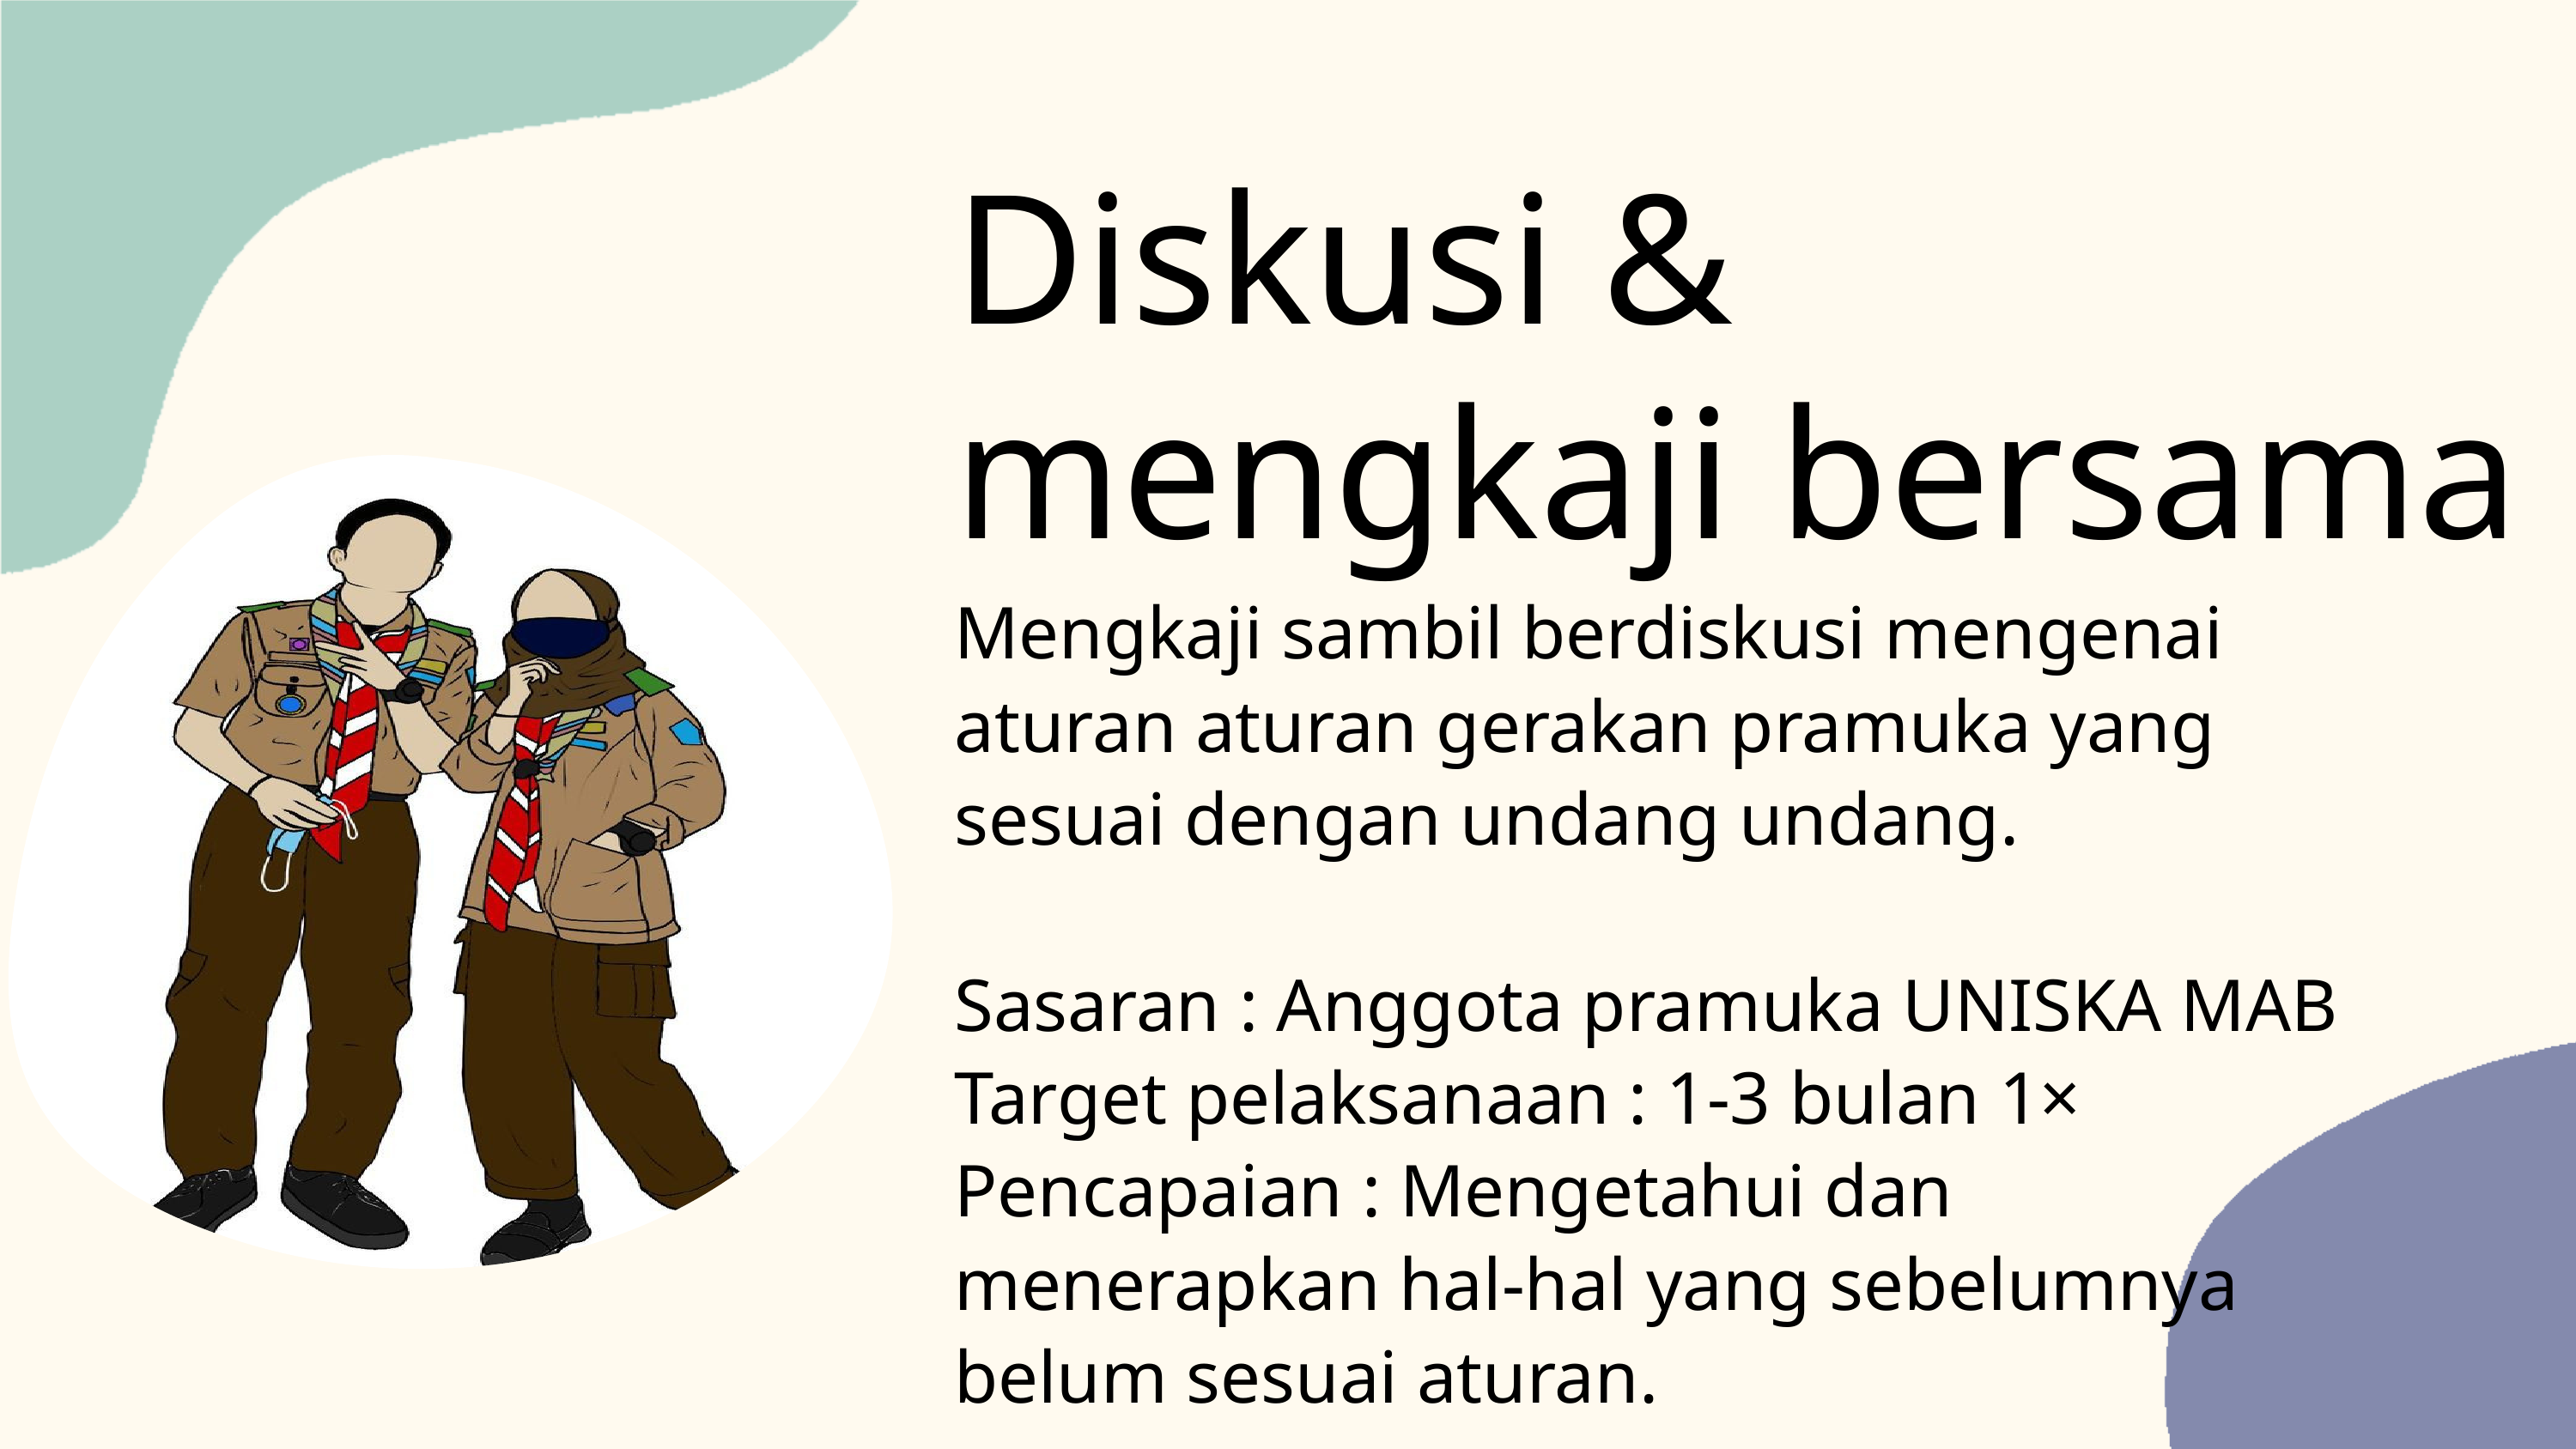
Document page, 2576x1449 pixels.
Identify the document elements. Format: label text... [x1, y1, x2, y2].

picture [2106, 1013, 2576, 1449]
picture [2, 0, 904, 757]
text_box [3, 437, 904, 1304]
text_box Mengkaji sambil berdiskusi mengenai aturan aturan gerakan pramuka yang sesuai dengan undang undang. Sasaran : Anggota pramuka UNISKA MAB Target pelaksanaan : 1-3 bulan 1× Pencapaian : Mengetahui dan menerapkan hal-hal yang sebelumnya belum sesuai aturan. [954, 580, 2380, 1418]
text_box Diskusi & mengkaji bersama [954, 144, 2576, 575]
